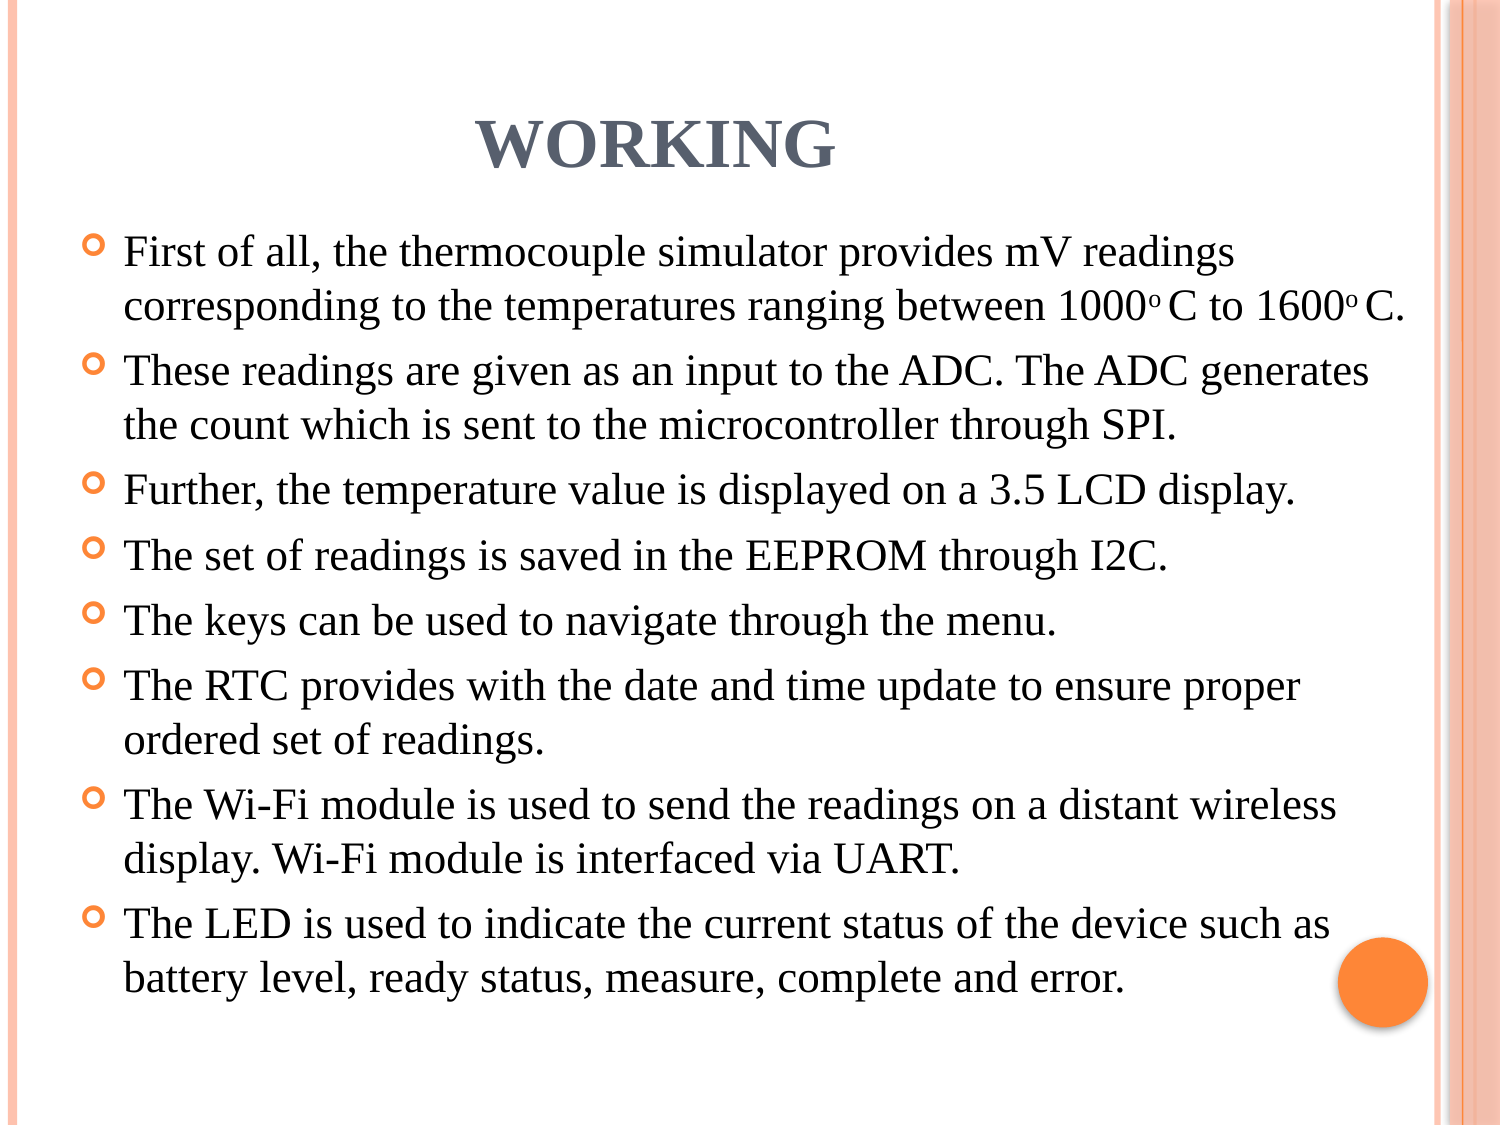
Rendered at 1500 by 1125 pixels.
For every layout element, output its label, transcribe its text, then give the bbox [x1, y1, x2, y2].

title WORKING [112, 90, 1201, 149]
list First of all, the thermocouple simulator provides mV readings corresponding to the temperatures ranging between 1000o C to 1600o C. These readings are given as an input to the ADC. The ADC generates the count which is sent to the microcontroller through SPI. Further, the temperature value is displayed on a 3.5 LCD display. The set of readings is saved in the EEPROM through I2C. The keys can be used to navigate through the menu. The RTC provides with the date and time update to ensure proper ordered set of readings. The Wi-Fi module is used to send the readings on a distant wireless display. Wi-Fi module is interfaced via UART. The LED is used to indicate the current status of the device such as battery level, ready status, measure, complete and error. [64, 149, 1424, 1035]
